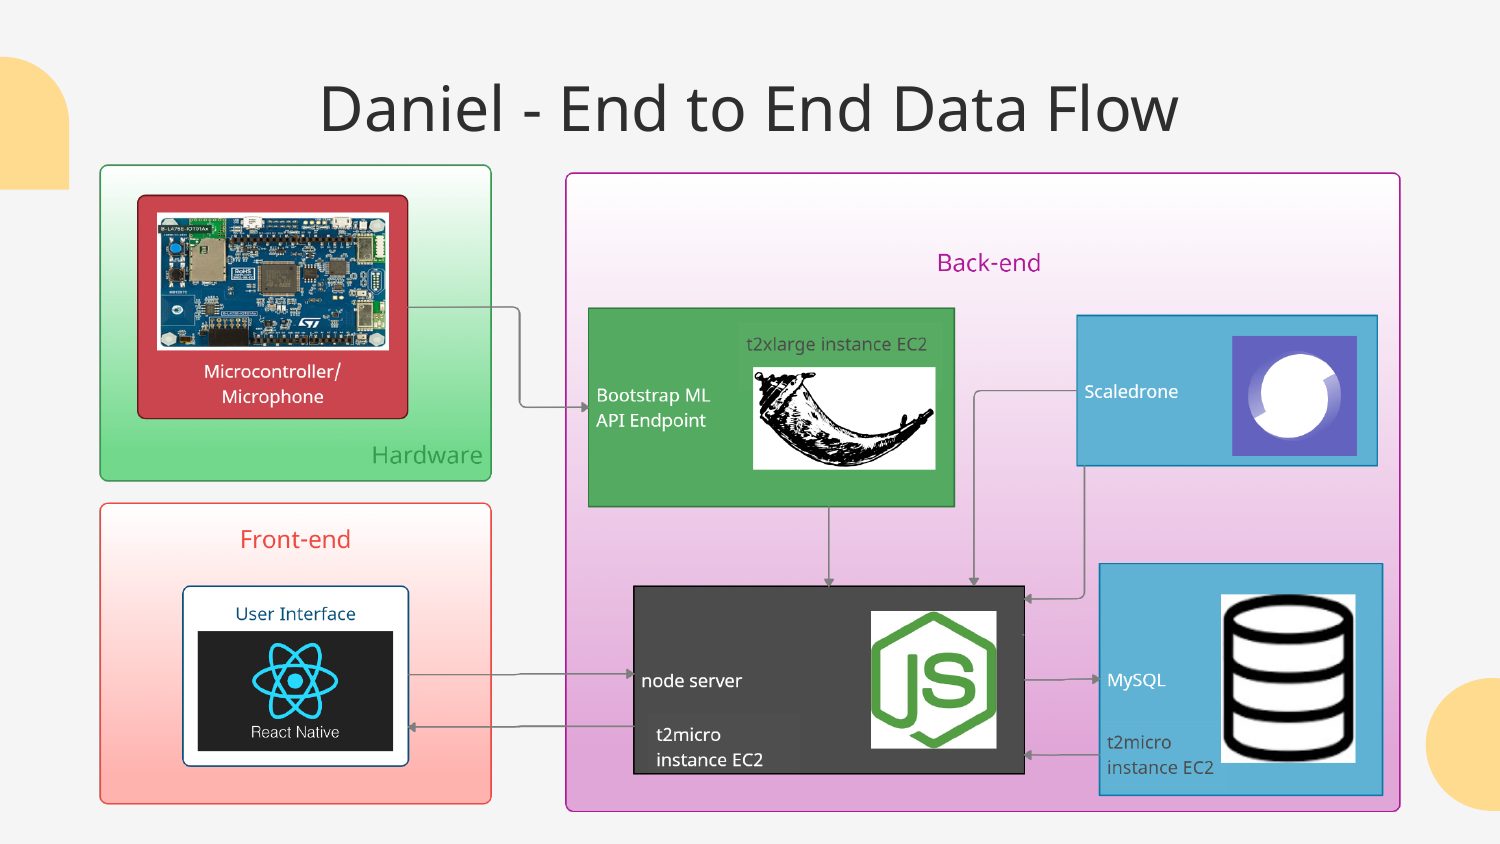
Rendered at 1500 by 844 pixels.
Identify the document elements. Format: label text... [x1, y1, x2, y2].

title Daniel - End to End Data Flow [224, 53, 1276, 148]
picture [85, 150, 1415, 826]
